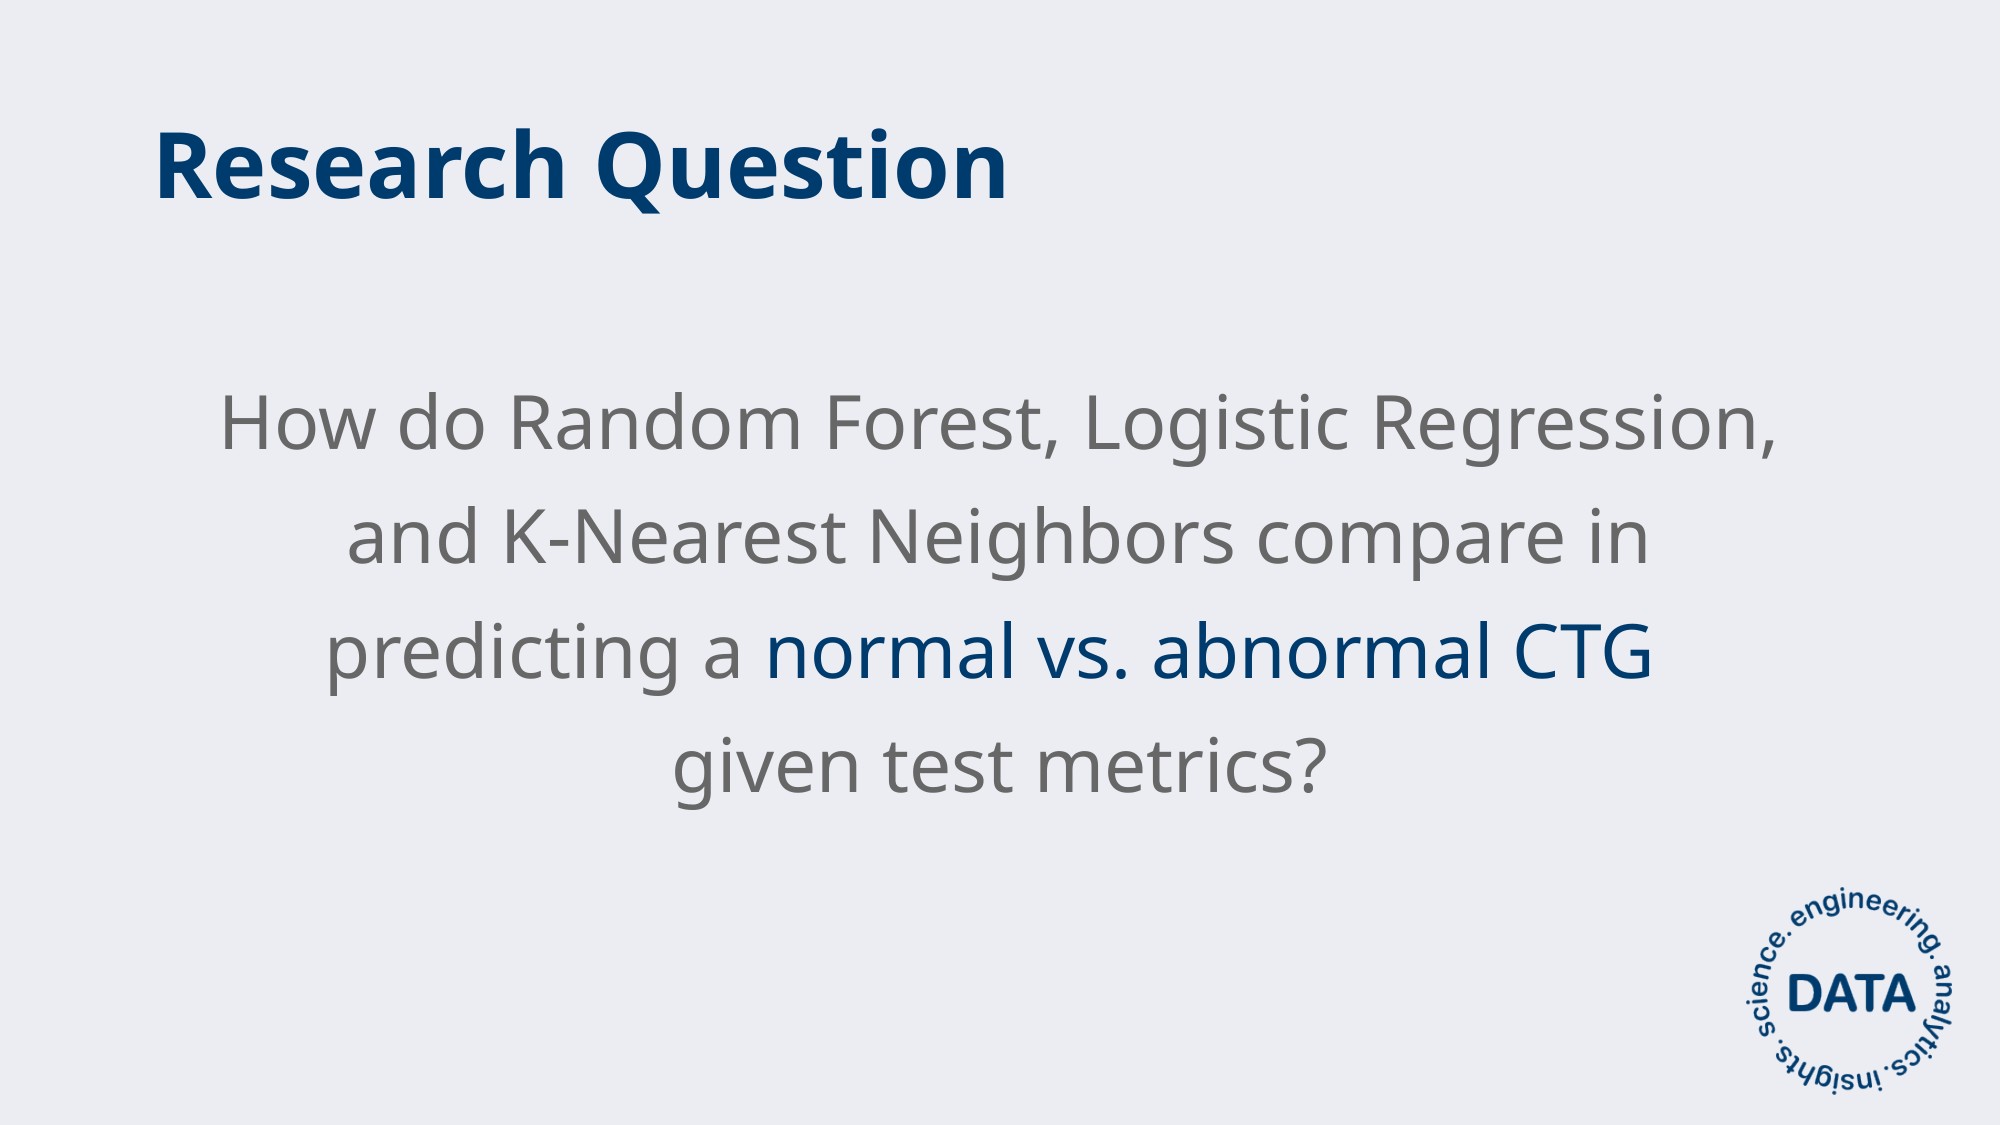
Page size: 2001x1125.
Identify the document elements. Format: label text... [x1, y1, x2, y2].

picture [1746, 887, 1952, 1095]
list How do Random Forest, Logistic Regression, and K-Nearest Neighbors compare in predicting a normal vs. abnormal CTG given test metrics? [137, 378, 1863, 1014]
title Research Question [137, 59, 1863, 278]
